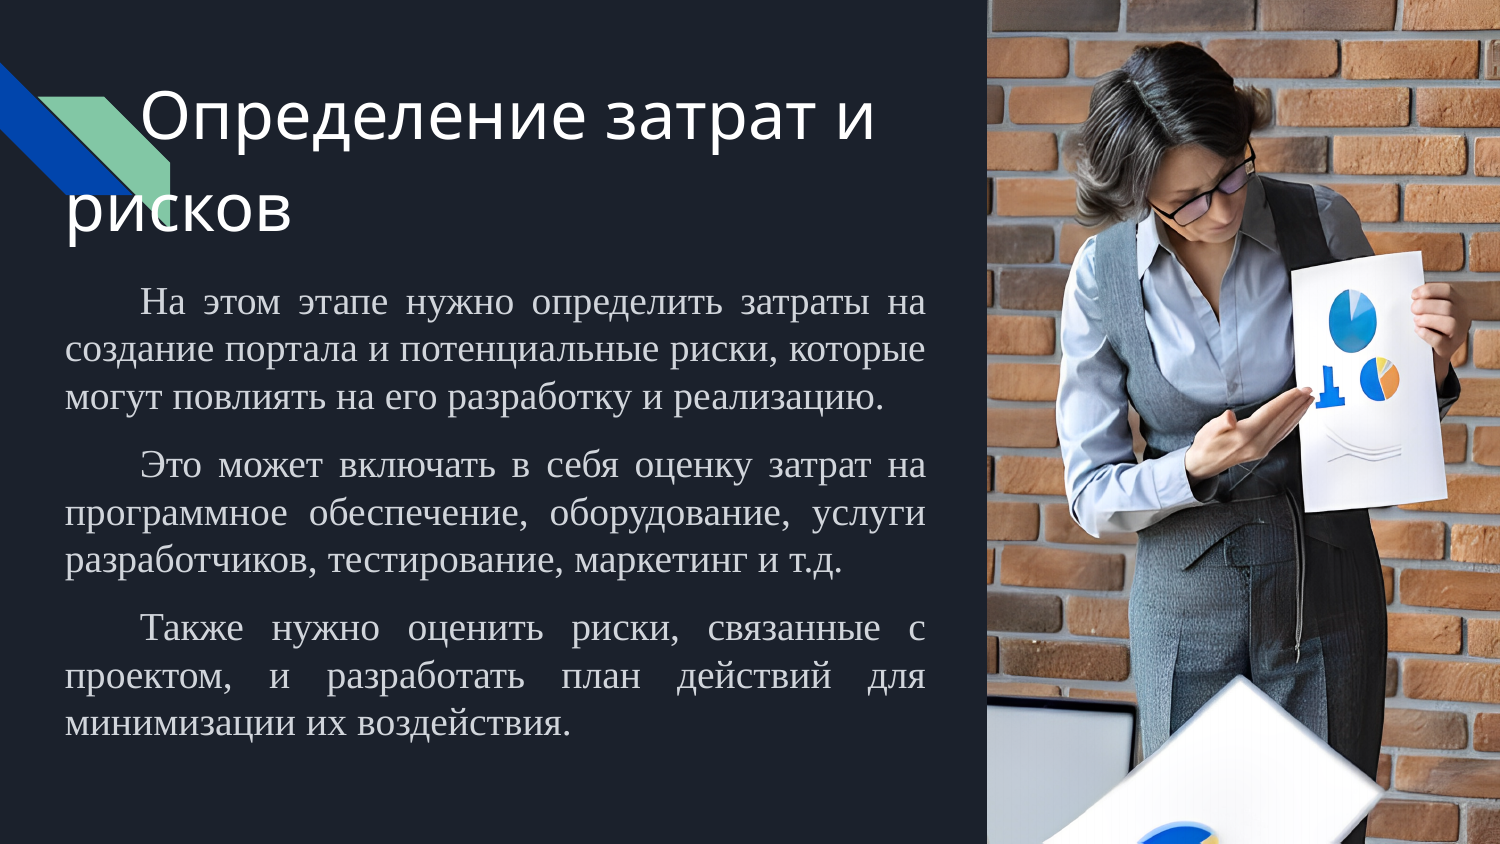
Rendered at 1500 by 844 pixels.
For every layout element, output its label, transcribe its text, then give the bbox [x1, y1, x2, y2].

picture [986, 0, 1500, 844]
text_box На этом этапе нужно определить затраты на создание портала и потенциальные риски, которые могут повлиять на его разработку и реализацию. Это может включать в себя оценку затрат на программное обеспечение, оборудование, услуги разработчиков, тестирование, маркетинг и т.д. Также нужно оценить риски, связанные с проектом, и разработать план действий для минимизации их воздействия. [49, 259, 942, 759]
title Определение затрат и рисков [49, 45, 981, 221]
